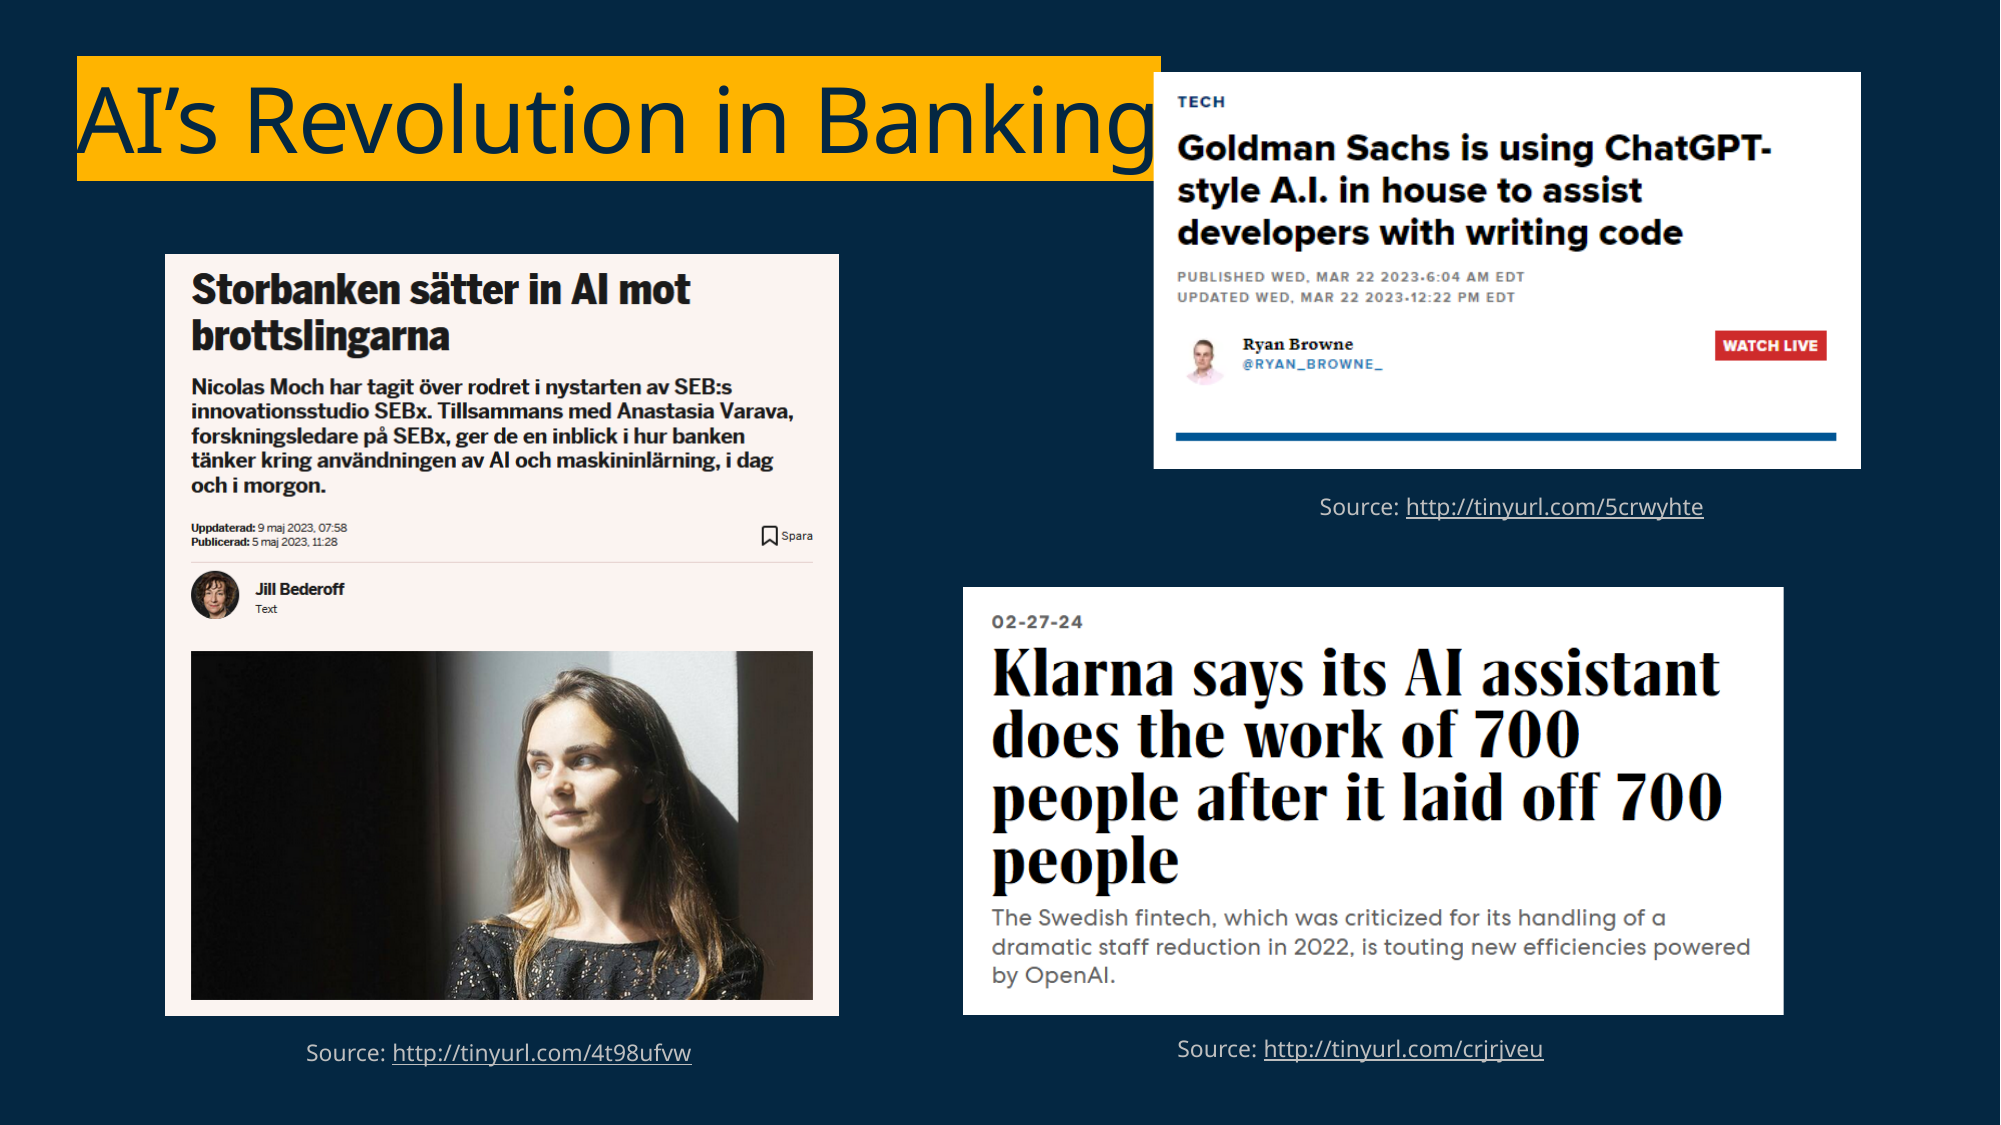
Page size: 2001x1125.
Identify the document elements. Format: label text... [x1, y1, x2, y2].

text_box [1153, 72, 1861, 538]
title AI’s Revolution in Banking [76, 74, 1153, 172]
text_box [963, 587, 1784, 1075]
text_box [165, 254, 839, 1075]
